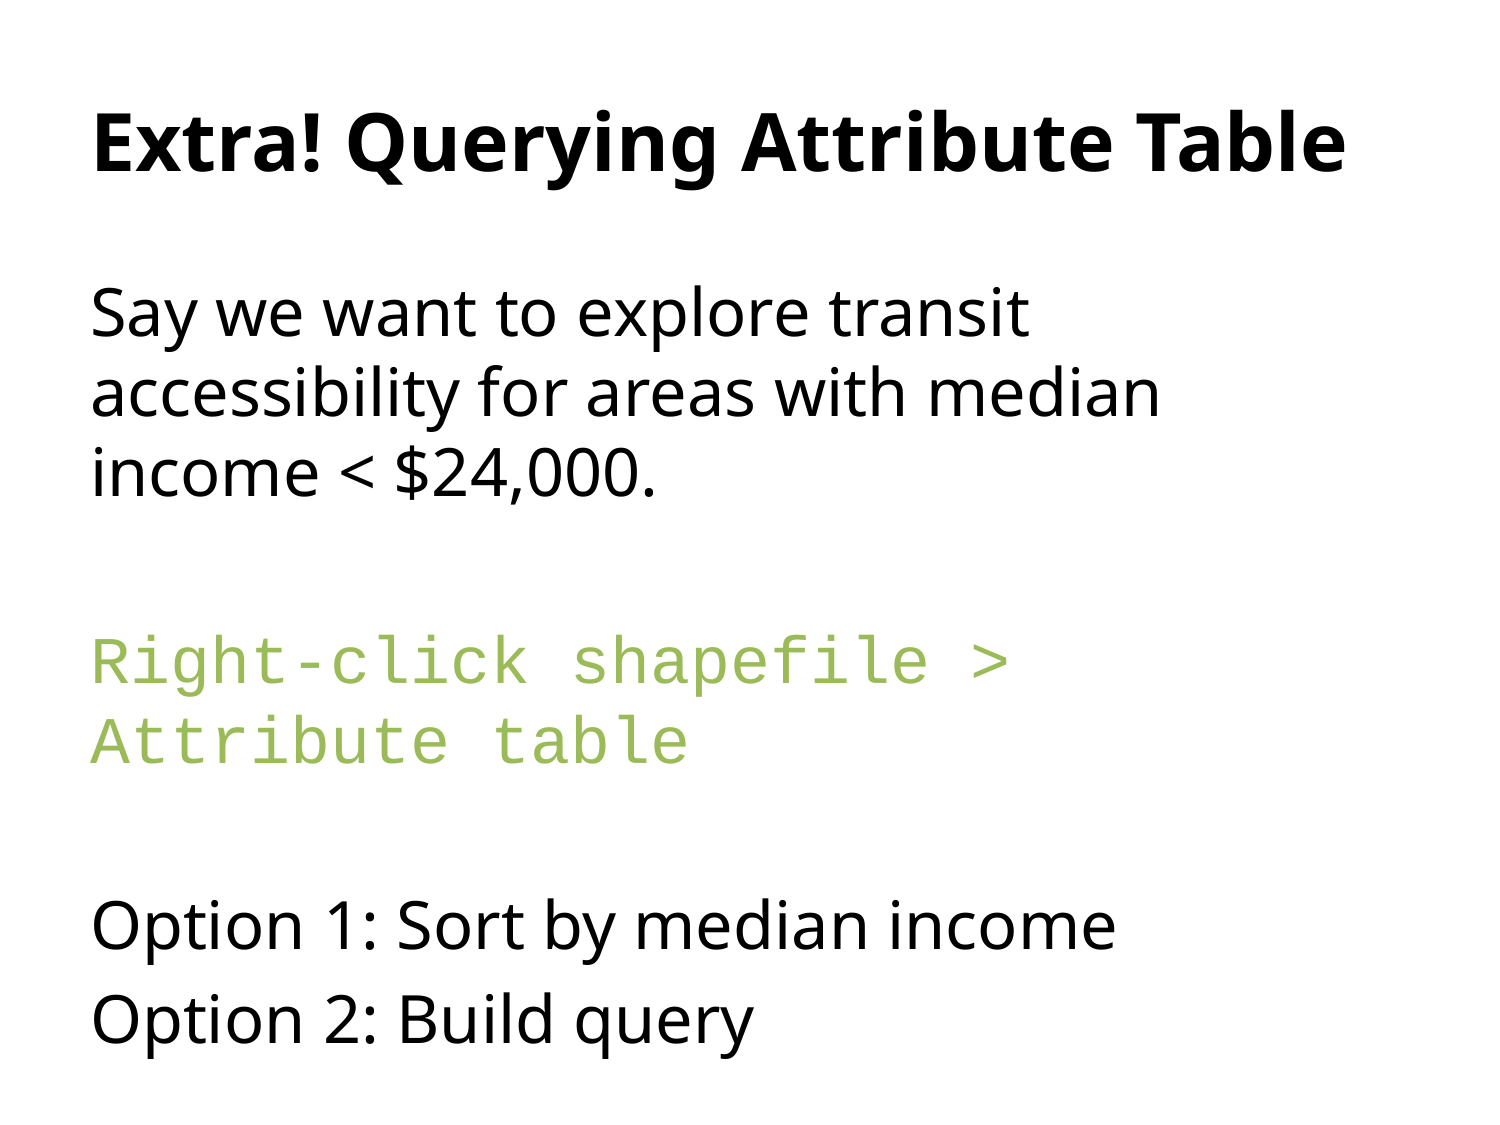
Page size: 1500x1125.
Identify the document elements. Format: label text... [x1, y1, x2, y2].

list Say we want to explore transit accessibility for areas with median income < $24,000. Right-click shapefile > Attribute table Option 1: Sort by median income Option 2: Build query [75, 262, 1425, 1005]
title Extra! Querying Attribute Table [75, 45, 1425, 233]
